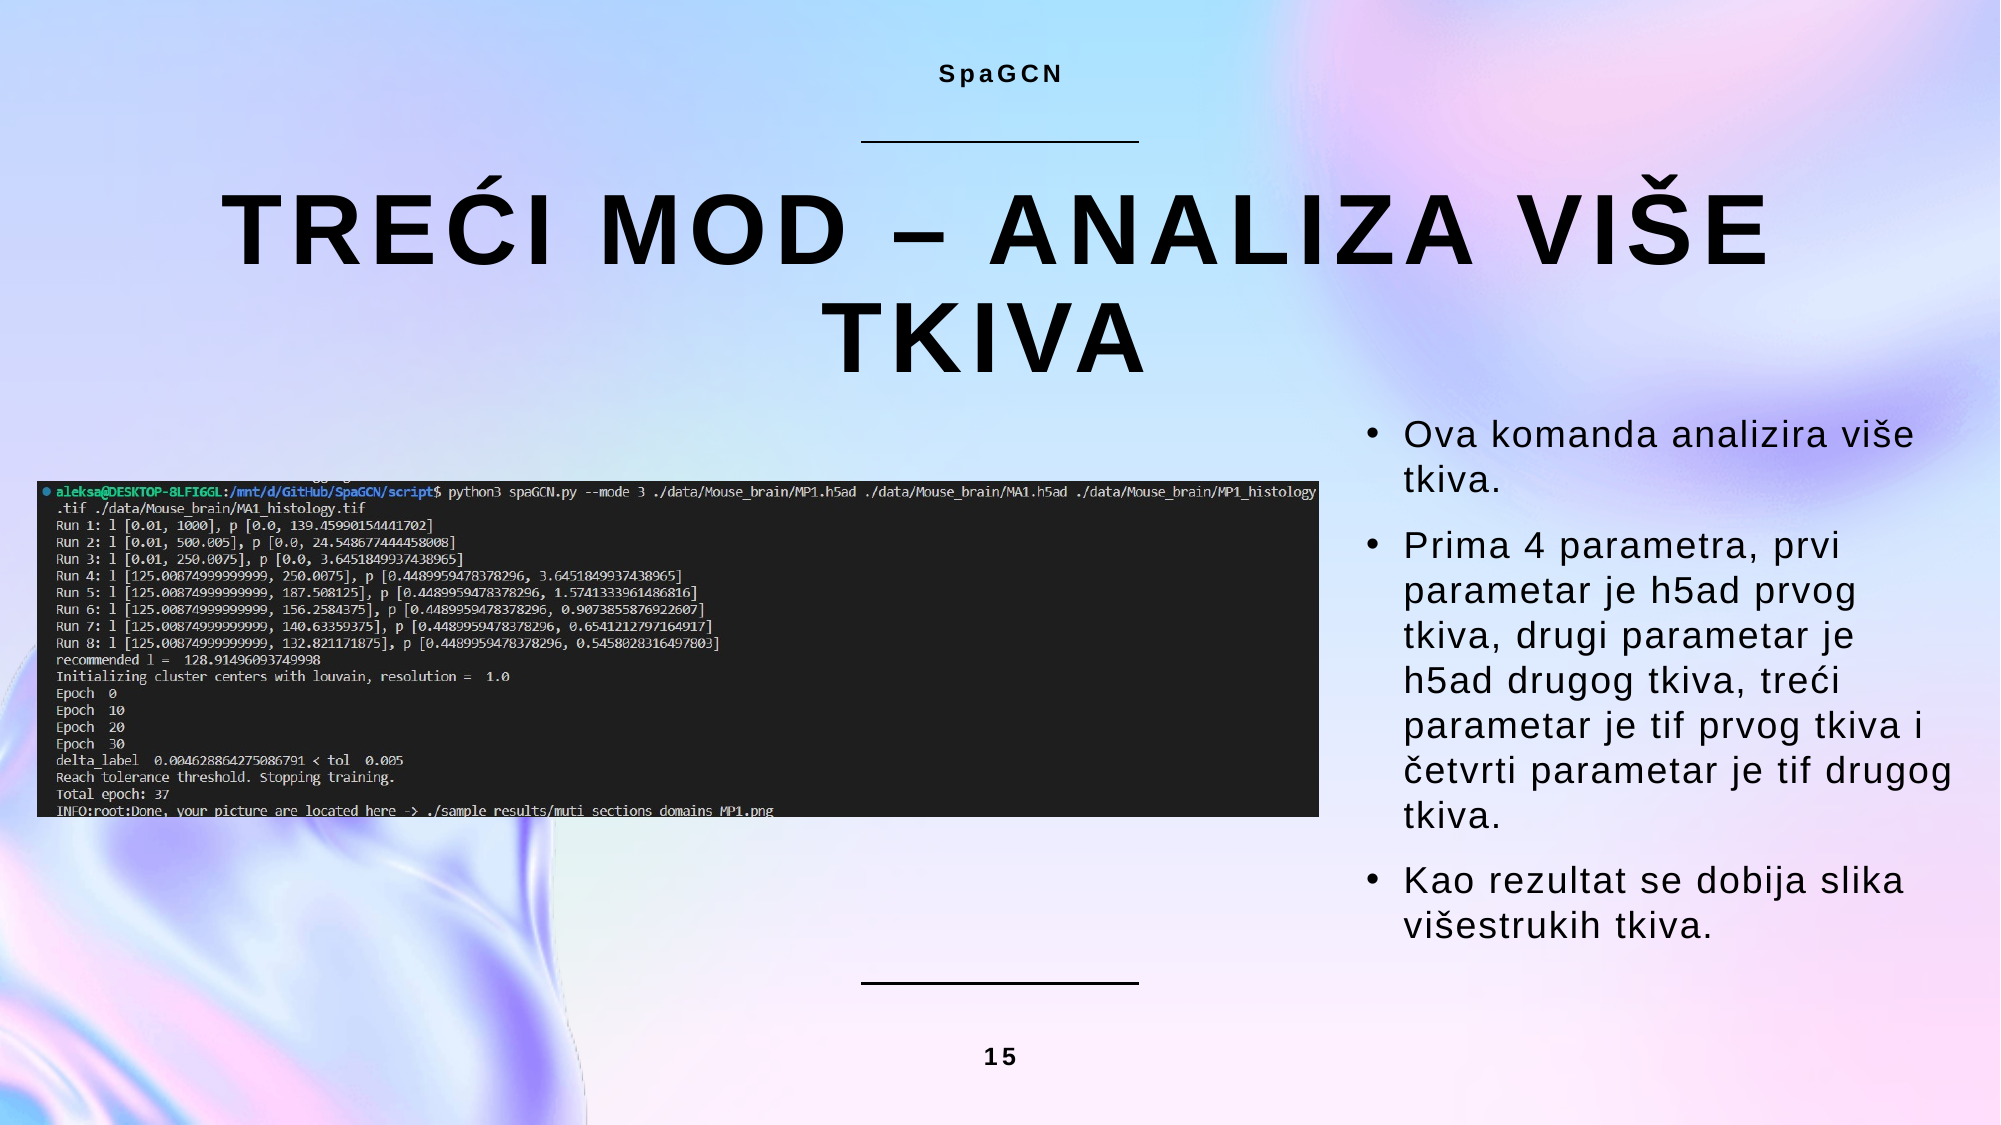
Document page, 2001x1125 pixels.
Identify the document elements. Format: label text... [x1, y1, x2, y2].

slide_number 15 [662, 985, 1338, 1125]
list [37, 481, 1319, 817]
picture [0, 0, 2000, 1125]
text_box Ova komanda analizira više tkiva. Prima 4 parametra, prvi parametar je h5ad prvog tkiva, drugi parametar je h5ad drugog tkiva, treći parametar je tif prvog tkiva i četvrti parametar je tif drugog tkiva. Kao rezultat se dobija slika višestrukih tkiva. [1276, 402, 1976, 999]
title Treći mod – analiza više tkiva [100, 142, 1901, 401]
footer SpaGCN [662, 1, 1338, 143]
